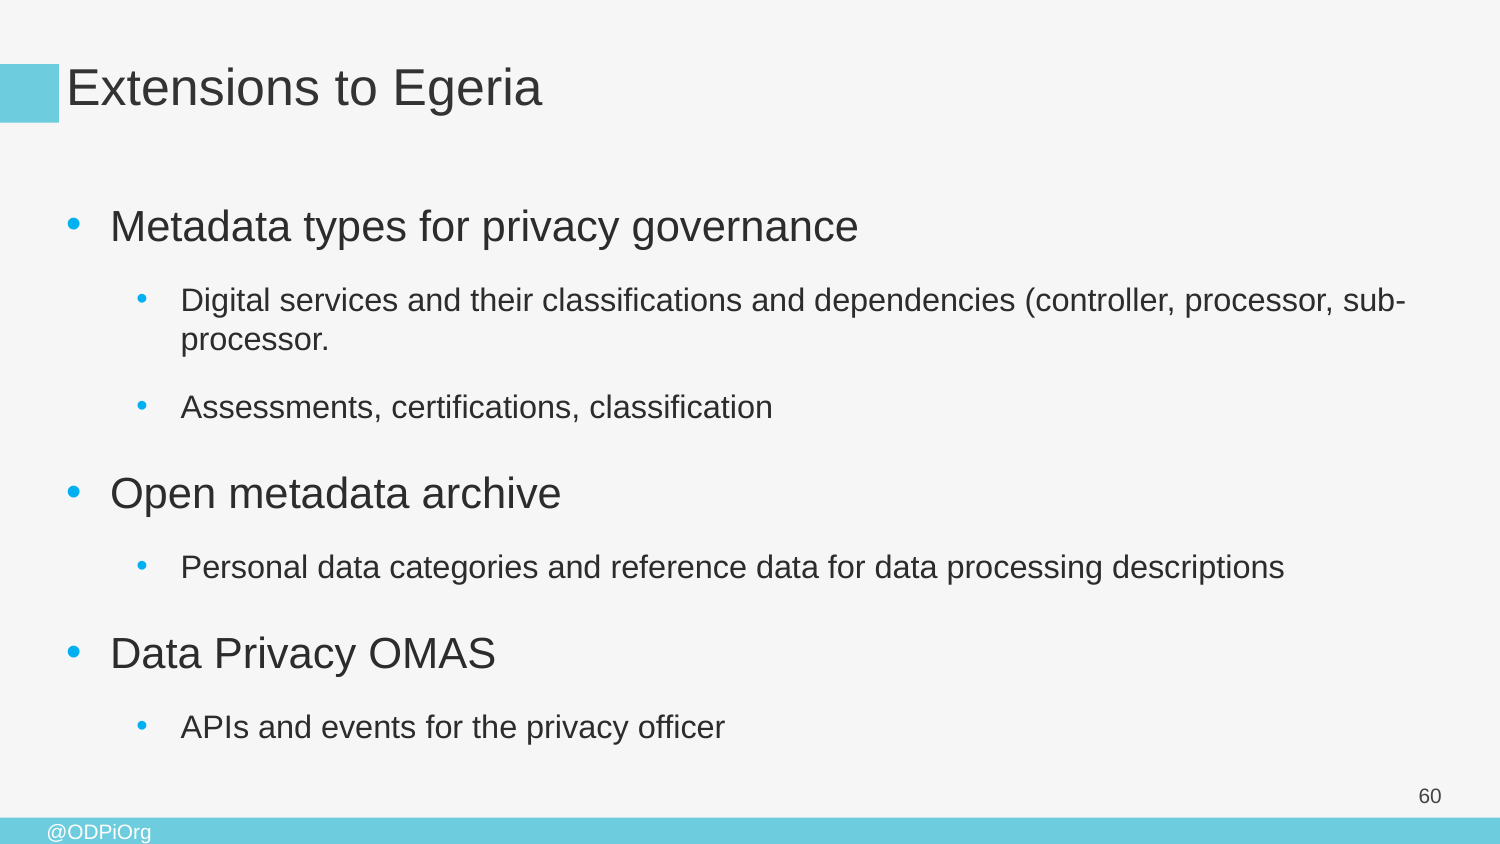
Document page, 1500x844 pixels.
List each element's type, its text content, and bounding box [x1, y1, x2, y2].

list Metadata types for privacy governance Digital services and their classifications and dependencies (controller, processor, sub-processor. Assessments, certifications, classification Open metadata archive Personal data categories and reference data for data processing descriptions Data Privacy OMAS APIs and events for the privacy officer [51, 182, 1449, 763]
title Extensions to Egeria [51, 37, 1449, 131]
slide_number 60 [1403, 762, 1494, 828]
